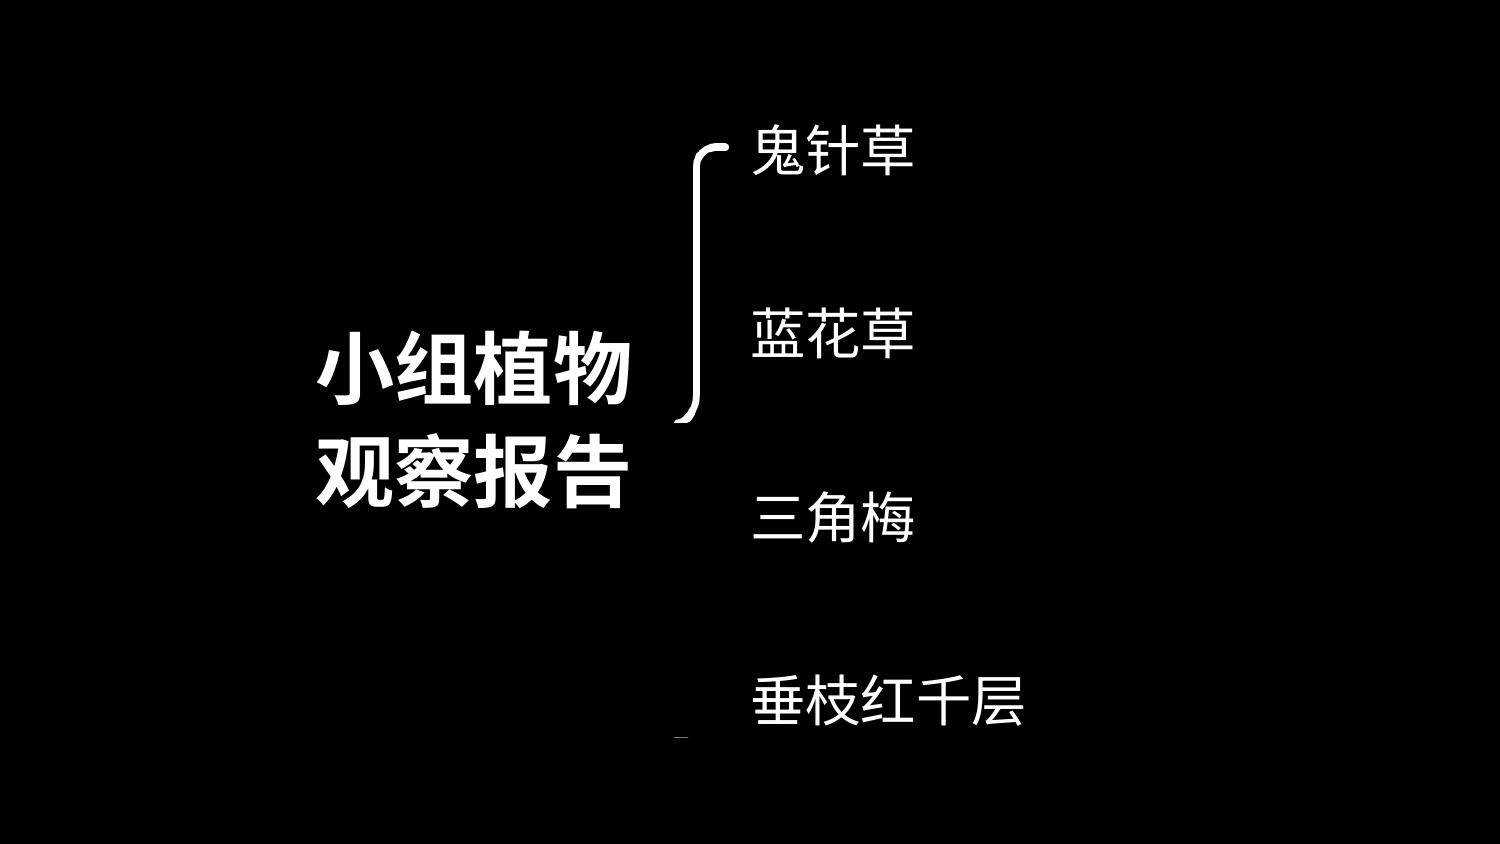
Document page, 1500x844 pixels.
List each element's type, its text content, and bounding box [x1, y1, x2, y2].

text_box 垂枝红千层 [749, 655, 1050, 740]
picture [660, 105, 750, 738]
text_box 蓝花草 [750, 288, 930, 374]
text_box 三角梅 [750, 472, 930, 557]
text_box 小组植物观察报告 [301, 312, 647, 532]
text_box 鬼针草 [750, 105, 930, 190]
